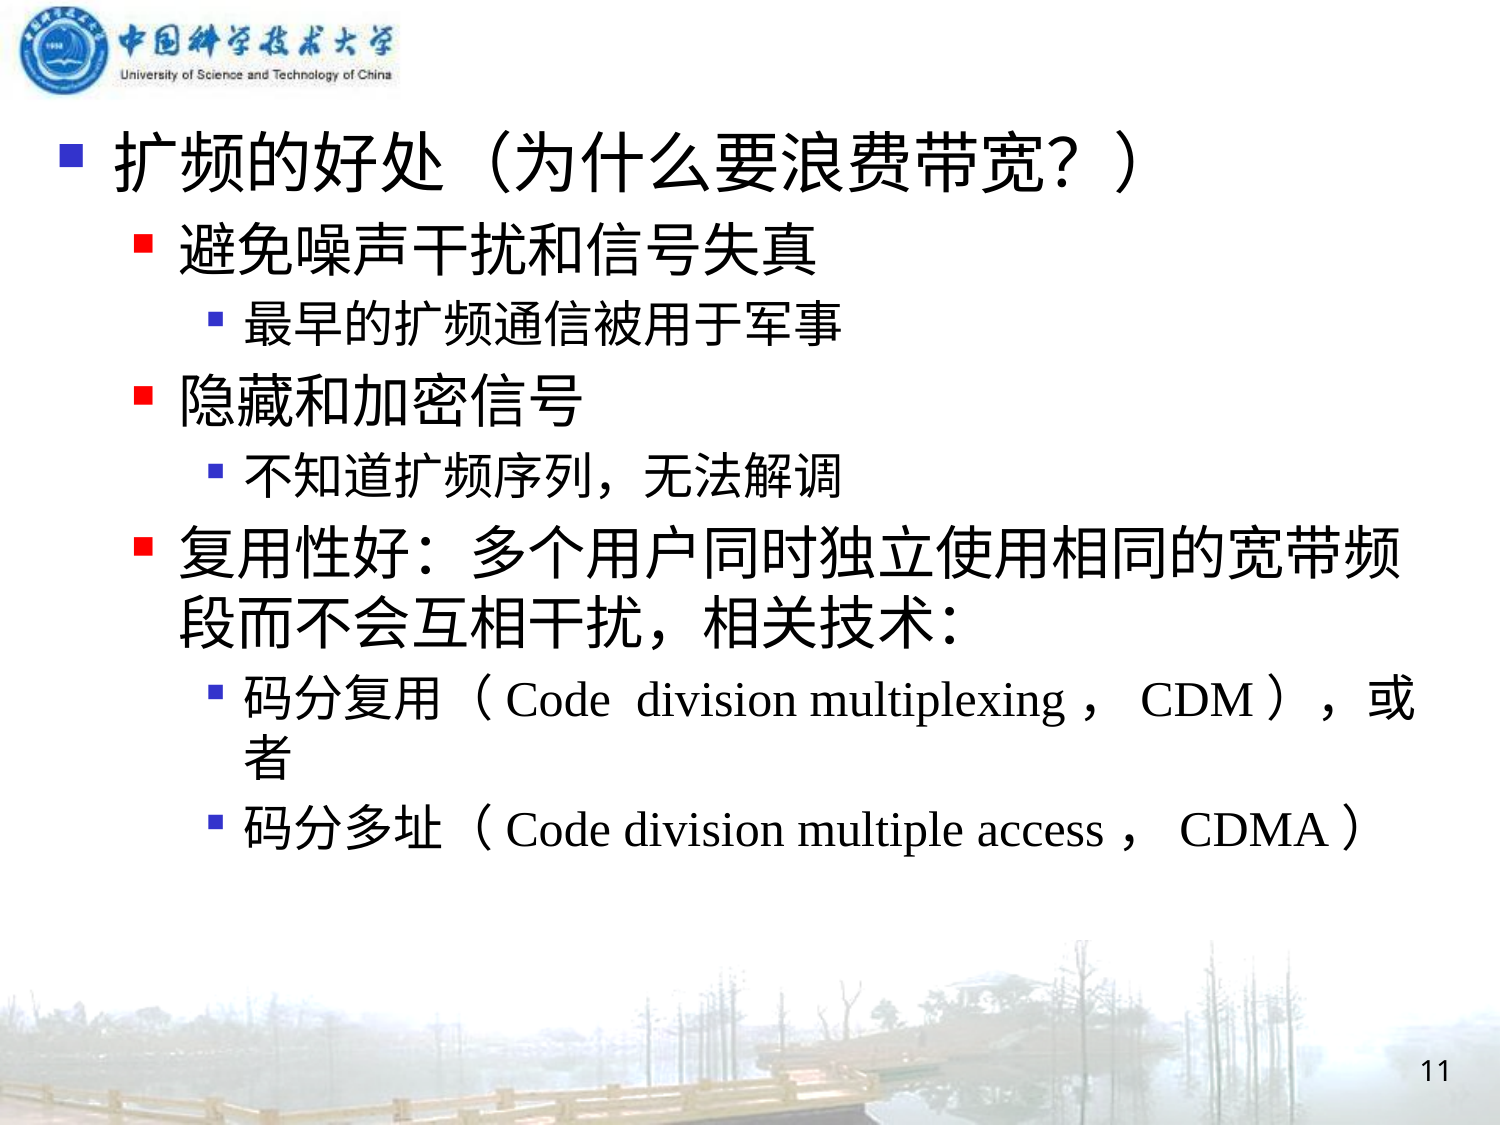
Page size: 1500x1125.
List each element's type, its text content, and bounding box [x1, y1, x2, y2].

picture [0, 0, 422, 103]
list 扩频的好处（为什么要浪费带宽？） 避免噪声干扰和信号失真 最早的扩频通信被用于军事 隐藏和加密信号 不知道扩频序列，无法解调 复用性好：多个用户同时独立使用相同的宽带频段而不会互相干扰，相关技术： 码分复用（Code division multiplexing，CDM），或者 码分多址（Code division multiple access，CDMA） [40, 113, 1470, 1007]
slide_number 11 [1154, 1023, 1468, 1100]
